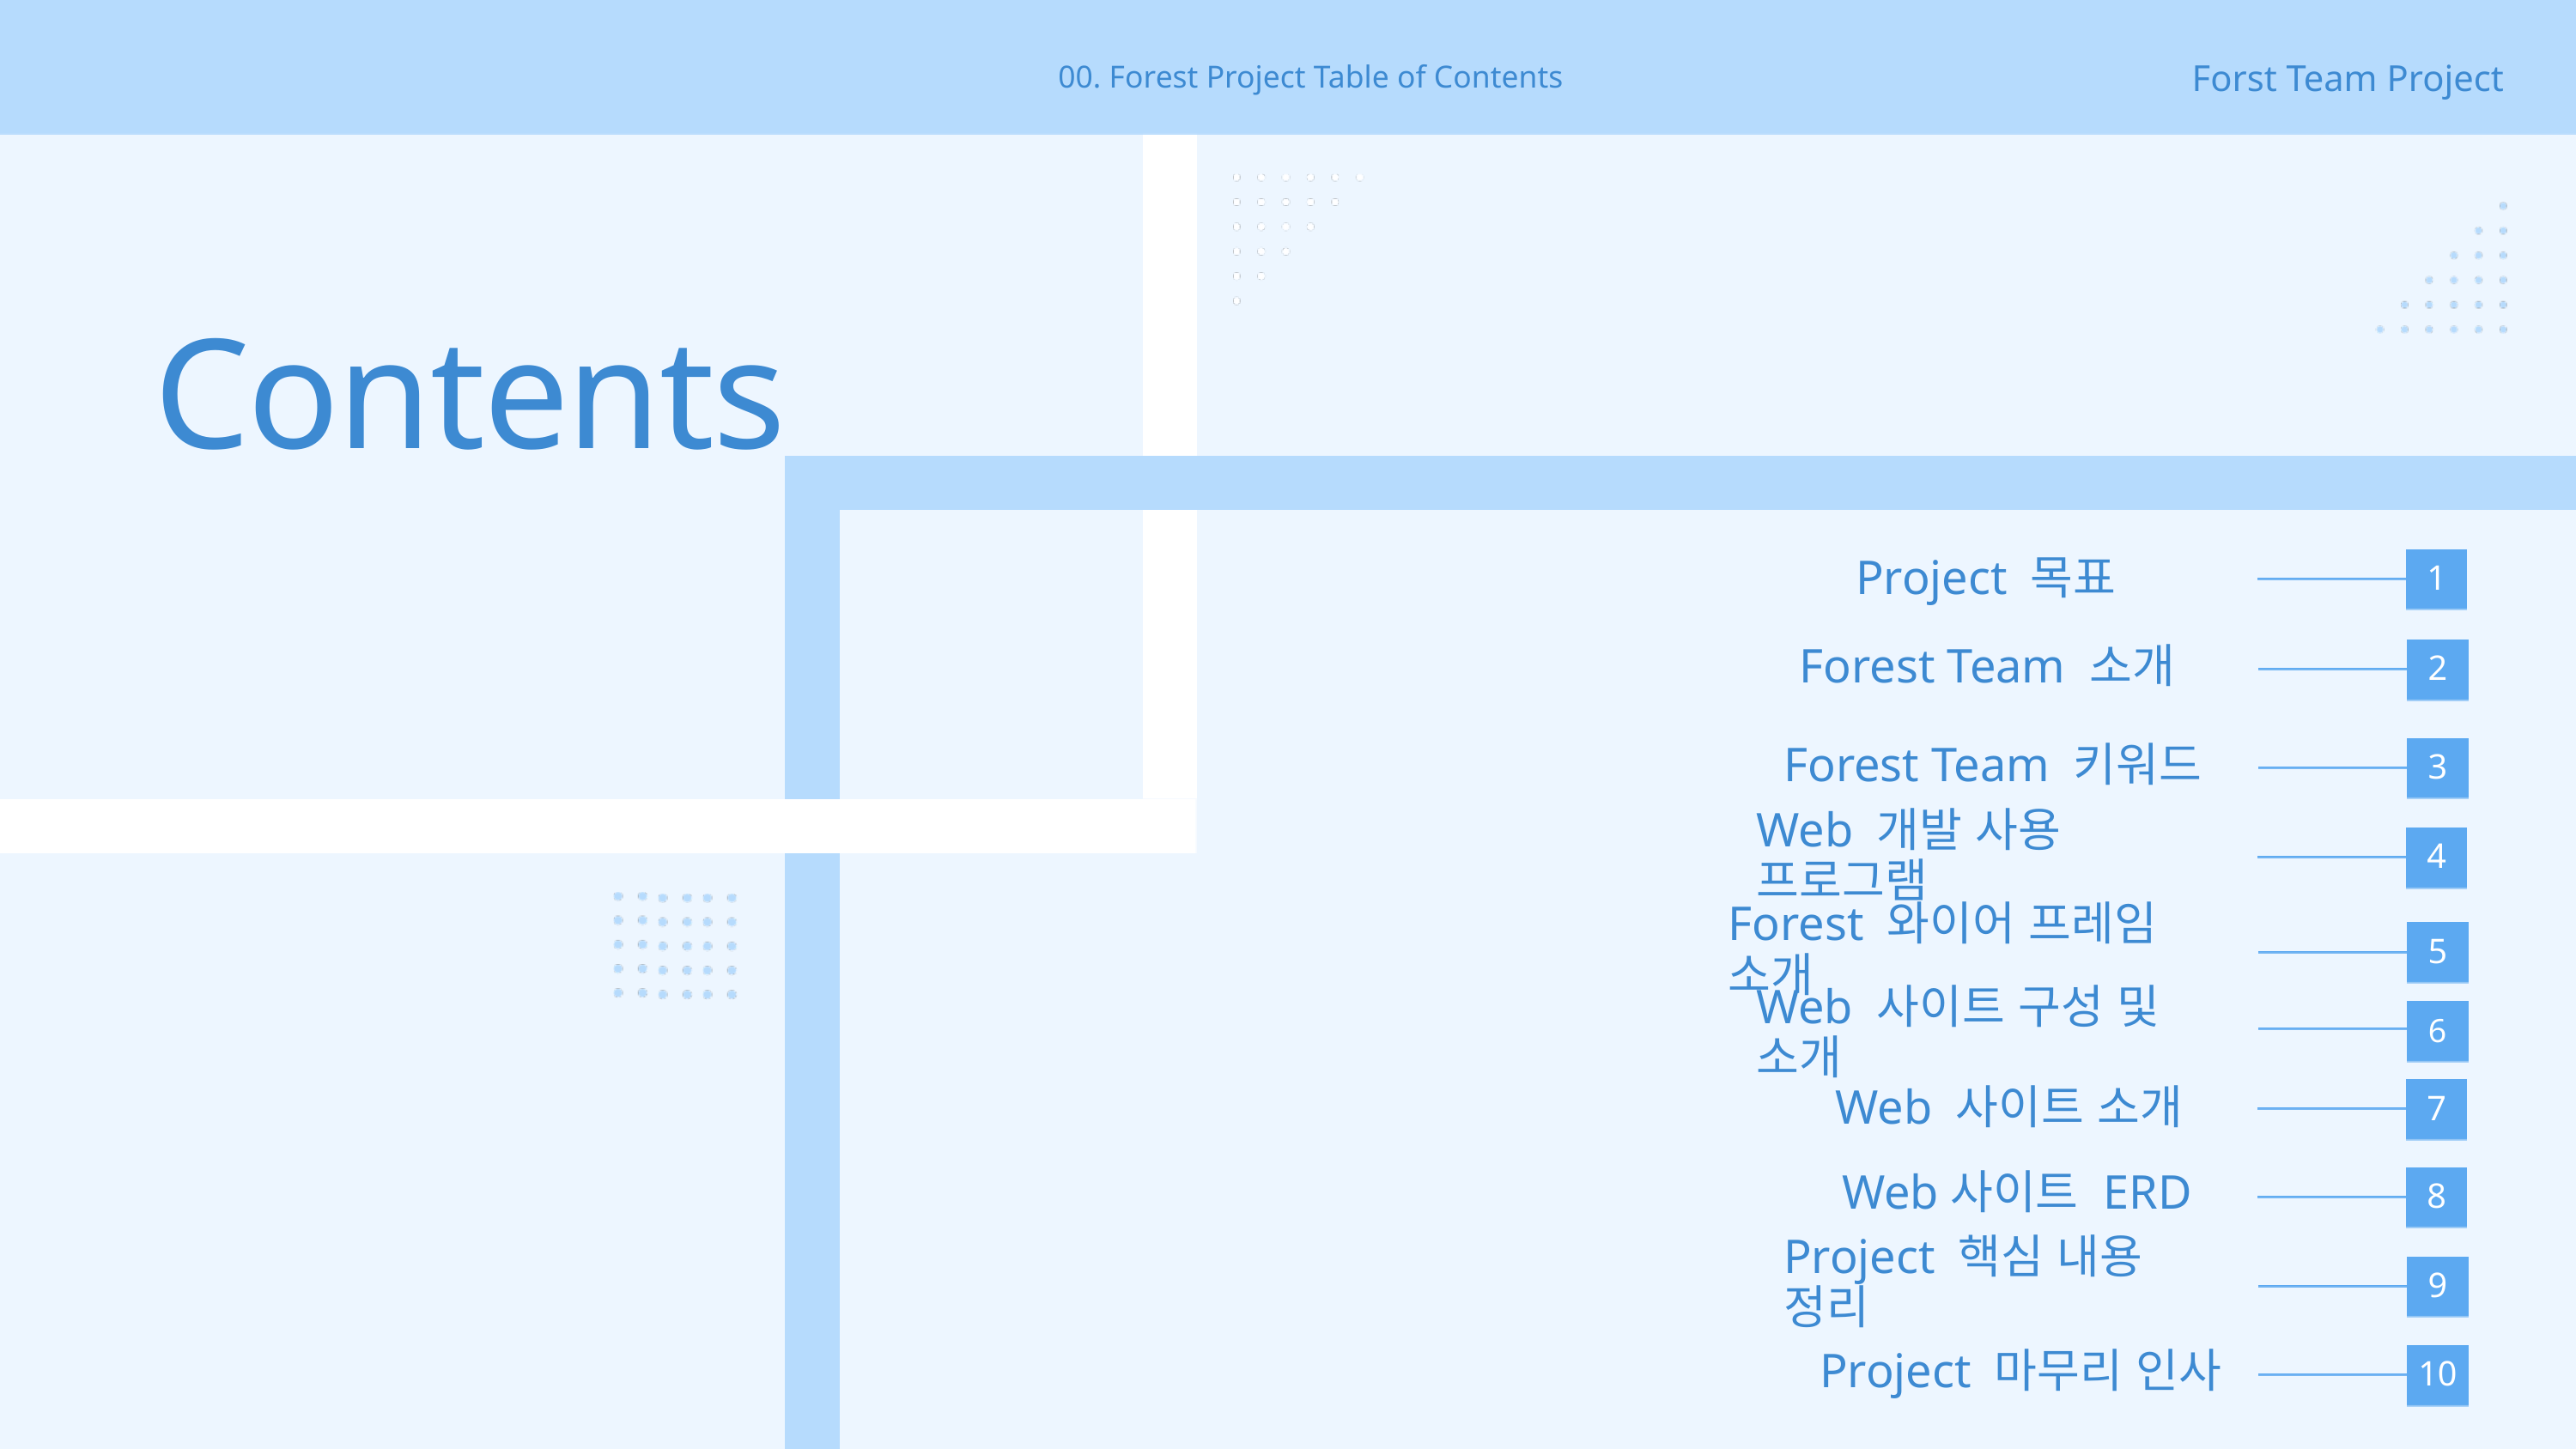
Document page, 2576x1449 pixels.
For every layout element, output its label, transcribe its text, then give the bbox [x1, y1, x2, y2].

picture [1232, 173, 1367, 306]
text_box Web 사이트 소개 [1835, 1068, 2188, 1150]
text_box Web 개발 사용 프로그램 [1756, 824, 2241, 891]
picture [658, 894, 693, 1000]
picture [2258, 640, 2469, 701]
text_box Project 마무리 인사 [1820, 1337, 2263, 1406]
text_box Forest Team 키워드 [1783, 732, 2241, 799]
text_box Forest 와이어 프레임 소개 [1728, 913, 2225, 988]
picture [613, 892, 648, 998]
picture [2373, 201, 2509, 334]
picture [0, 0, 2576, 1449]
text_box Forest Team 소개 [1799, 634, 2226, 701]
text_box Web 사이트 구성 및 소개 [1756, 1000, 2248, 1067]
picture [2257, 1167, 2468, 1229]
text_box Web사이트 ERD [1842, 1160, 2225, 1228]
picture [2258, 1001, 2469, 1063]
picture [2258, 737, 2469, 800]
text_box Project 목표 [1856, 545, 2259, 612]
text_box Project 핵심 내용 정리 [1783, 1249, 2227, 1318]
picture [2257, 549, 2468, 611]
picture [2257, 828, 2468, 889]
picture [2258, 1256, 2469, 1319]
picture [2258, 922, 2469, 984]
picture [2257, 1079, 2468, 1141]
text_box Contents [154, 296, 1036, 510]
picture [702, 894, 738, 1000]
picture [2258, 1345, 2469, 1407]
